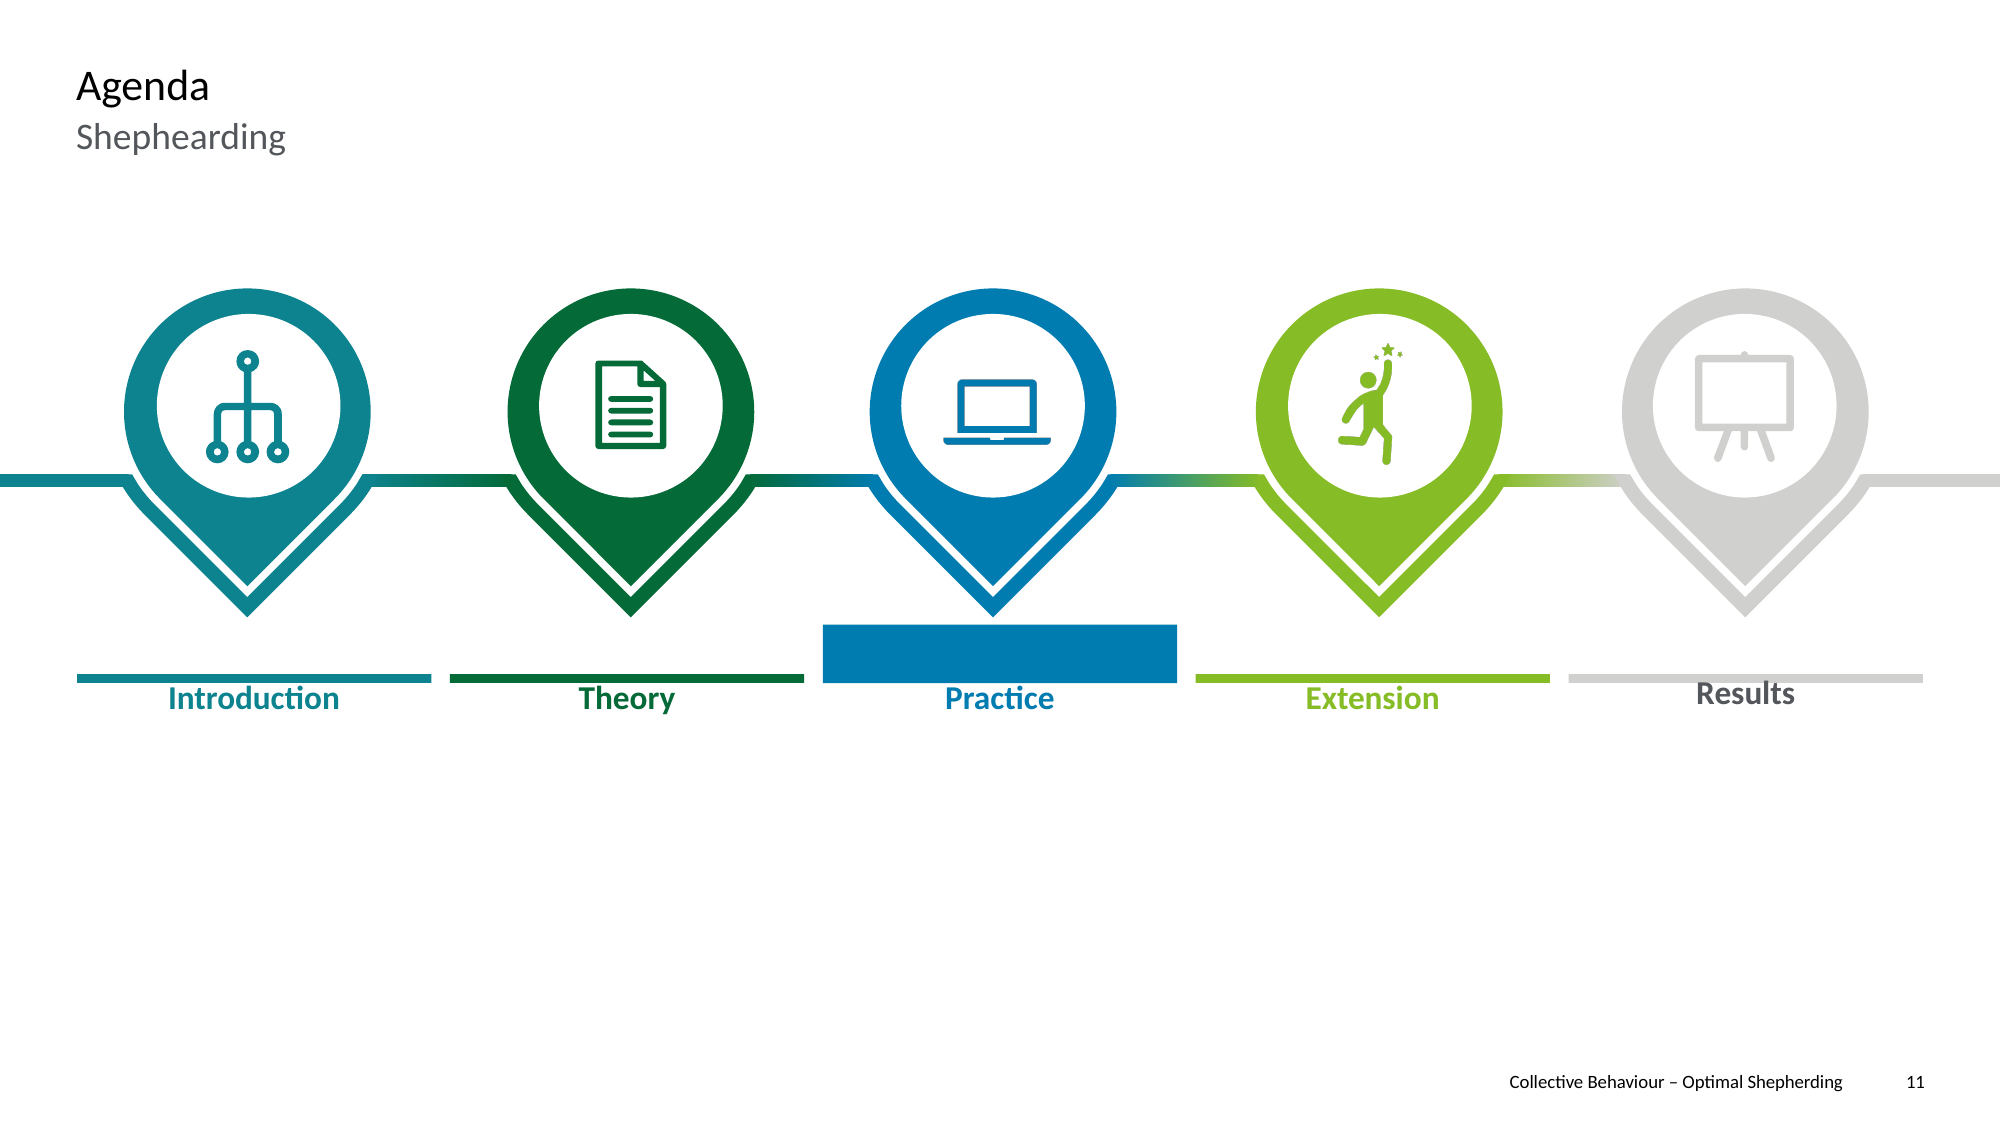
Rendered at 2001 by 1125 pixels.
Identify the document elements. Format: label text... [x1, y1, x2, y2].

title Agenda [76, 56, 1926, 112]
text_box Results [1568, 523, 1923, 773]
text_box Introduction [77, 523, 432, 793]
text_box [507, 288, 755, 587]
text_box Theory [449, 523, 805, 793]
text_box Extension [1195, 523, 1550, 793]
text_box [750, 474, 856, 487]
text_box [1247, 288, 1511, 618]
picture [941, 356, 1053, 468]
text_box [861, 288, 1125, 618]
picture [1307, 339, 1438, 470]
text_box Practice [822, 523, 1178, 793]
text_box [115, 288, 379, 618]
text_box [499, 474, 756, 618]
text_box [1129, 474, 1242, 487]
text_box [595, 360, 667, 450]
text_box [1613, 288, 1877, 618]
text_box [383, 474, 505, 487]
text_box [539, 313, 723, 498]
list Shephearding [76, 112, 1926, 237]
text_box [1515, 474, 1608, 487]
text_box [1880, 474, 2000, 487]
text_box [0, 474, 110, 487]
